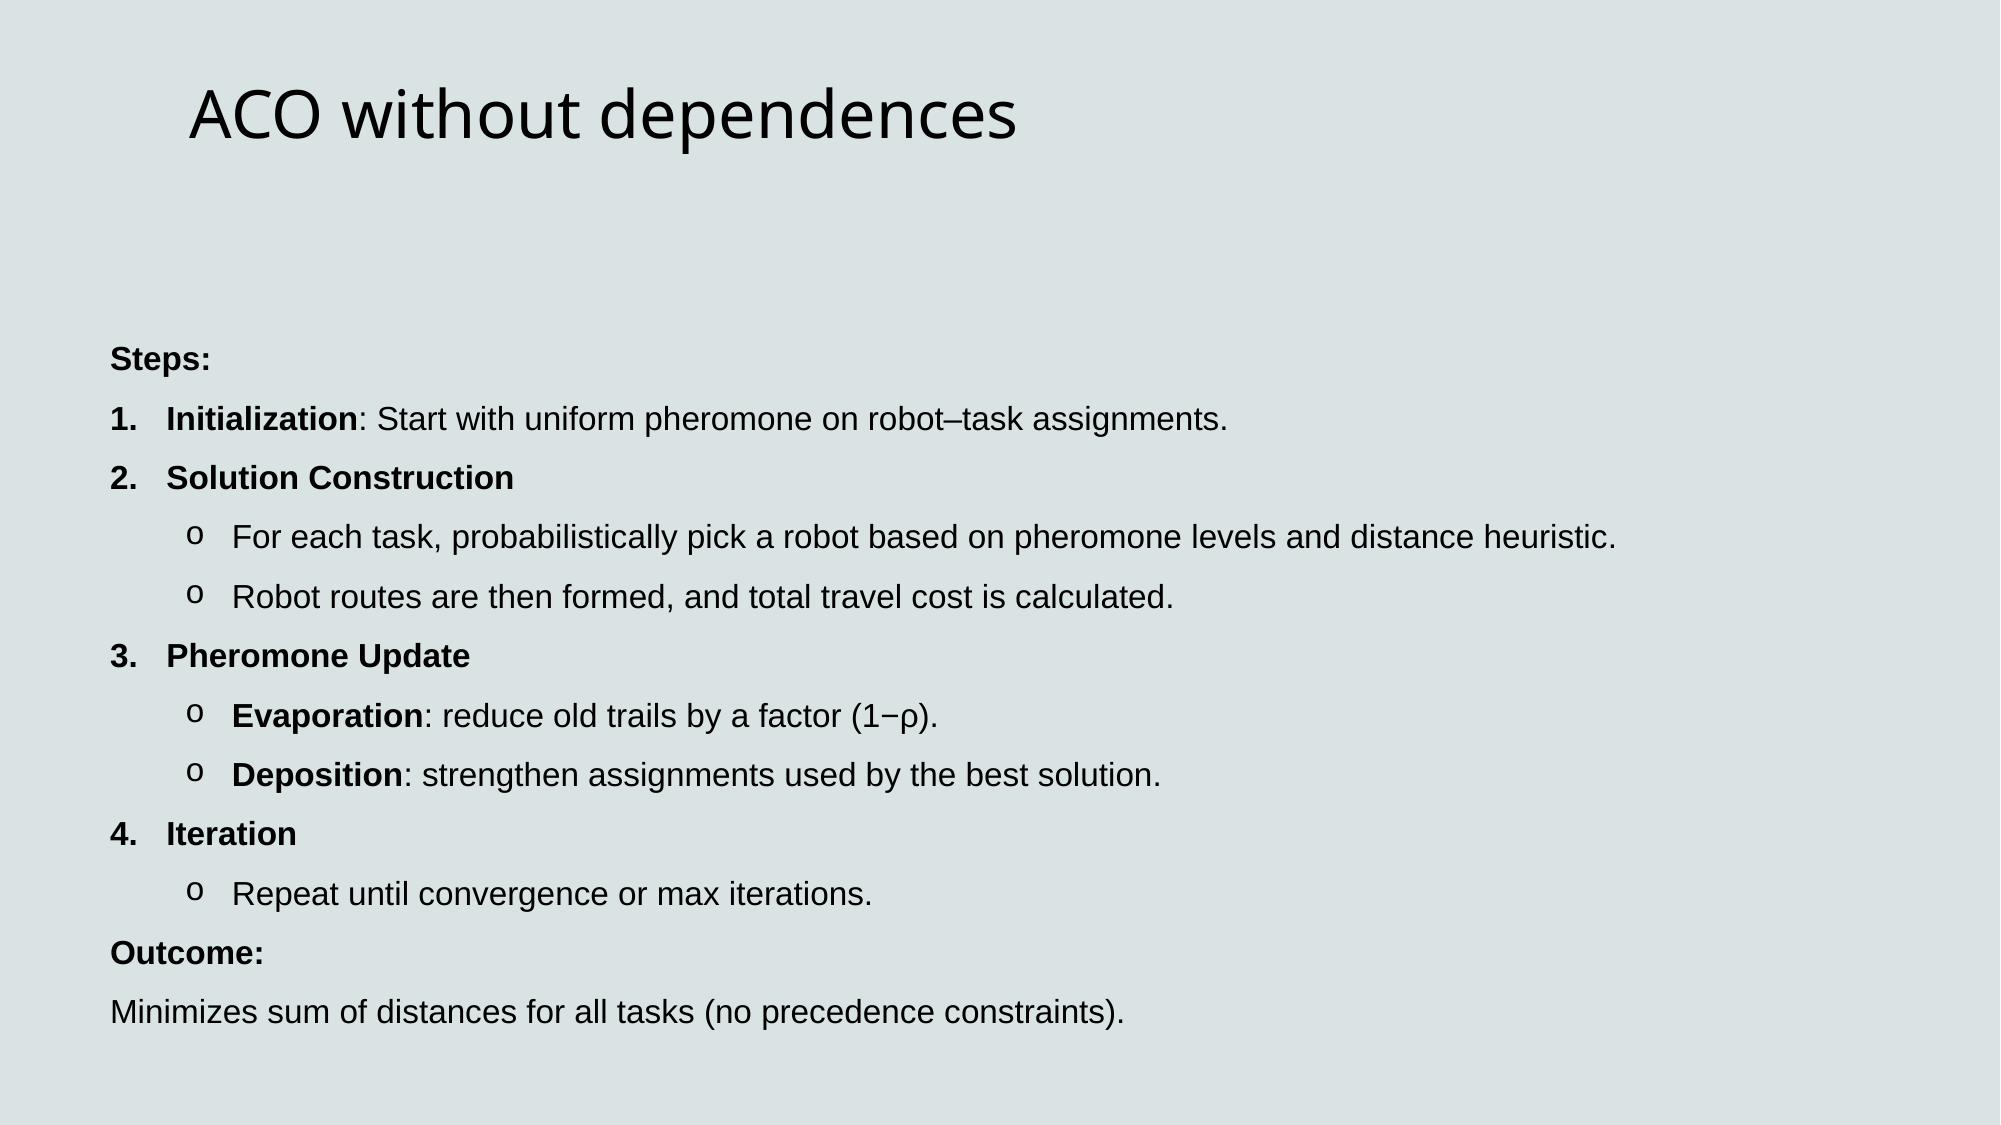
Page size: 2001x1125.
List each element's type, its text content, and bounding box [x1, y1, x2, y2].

text_box Steps: Initialization: Start with uniform pheromone on robot–task assignments. Solution Construction For each task, probabilistically pick a robot based on pheromone levels and distance heuristic. Robot routes are then formed, and total travel cost is calculated. Pheromone Update Evaporation: reduce old trails by a factor (1−ρ). Deposition: strengthen assignments used by the best solution. Iteration Repeat until convergence or max iterations. Outcome: Minimizes sum of distances for all tasks (no precedence constraints). [95, 327, 1915, 1125]
title ACO without dependences [174, 22, 1825, 160]
